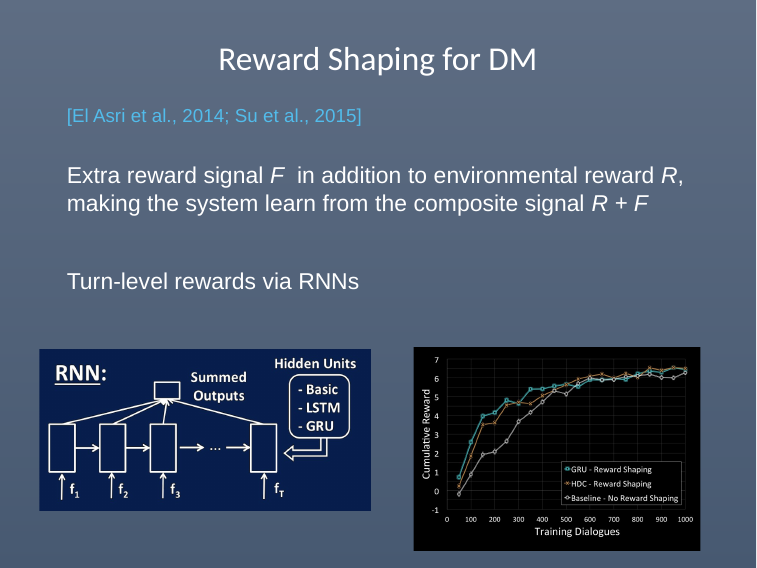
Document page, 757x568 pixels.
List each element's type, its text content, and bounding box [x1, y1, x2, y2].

slide_number 77 [534, 526, 705, 557]
text_box [413, 347, 701, 551]
text_box [39, 349, 371, 511]
title Reward Shaping for DM [51, 9, 705, 96]
list [El Asri et al., 2014; Su et al., 2015] Extra reward signal F in addition to environmental reward R, making the system learn from the composite signal R + F Turn-level rewards via RNNs [51, 96, 705, 522]
